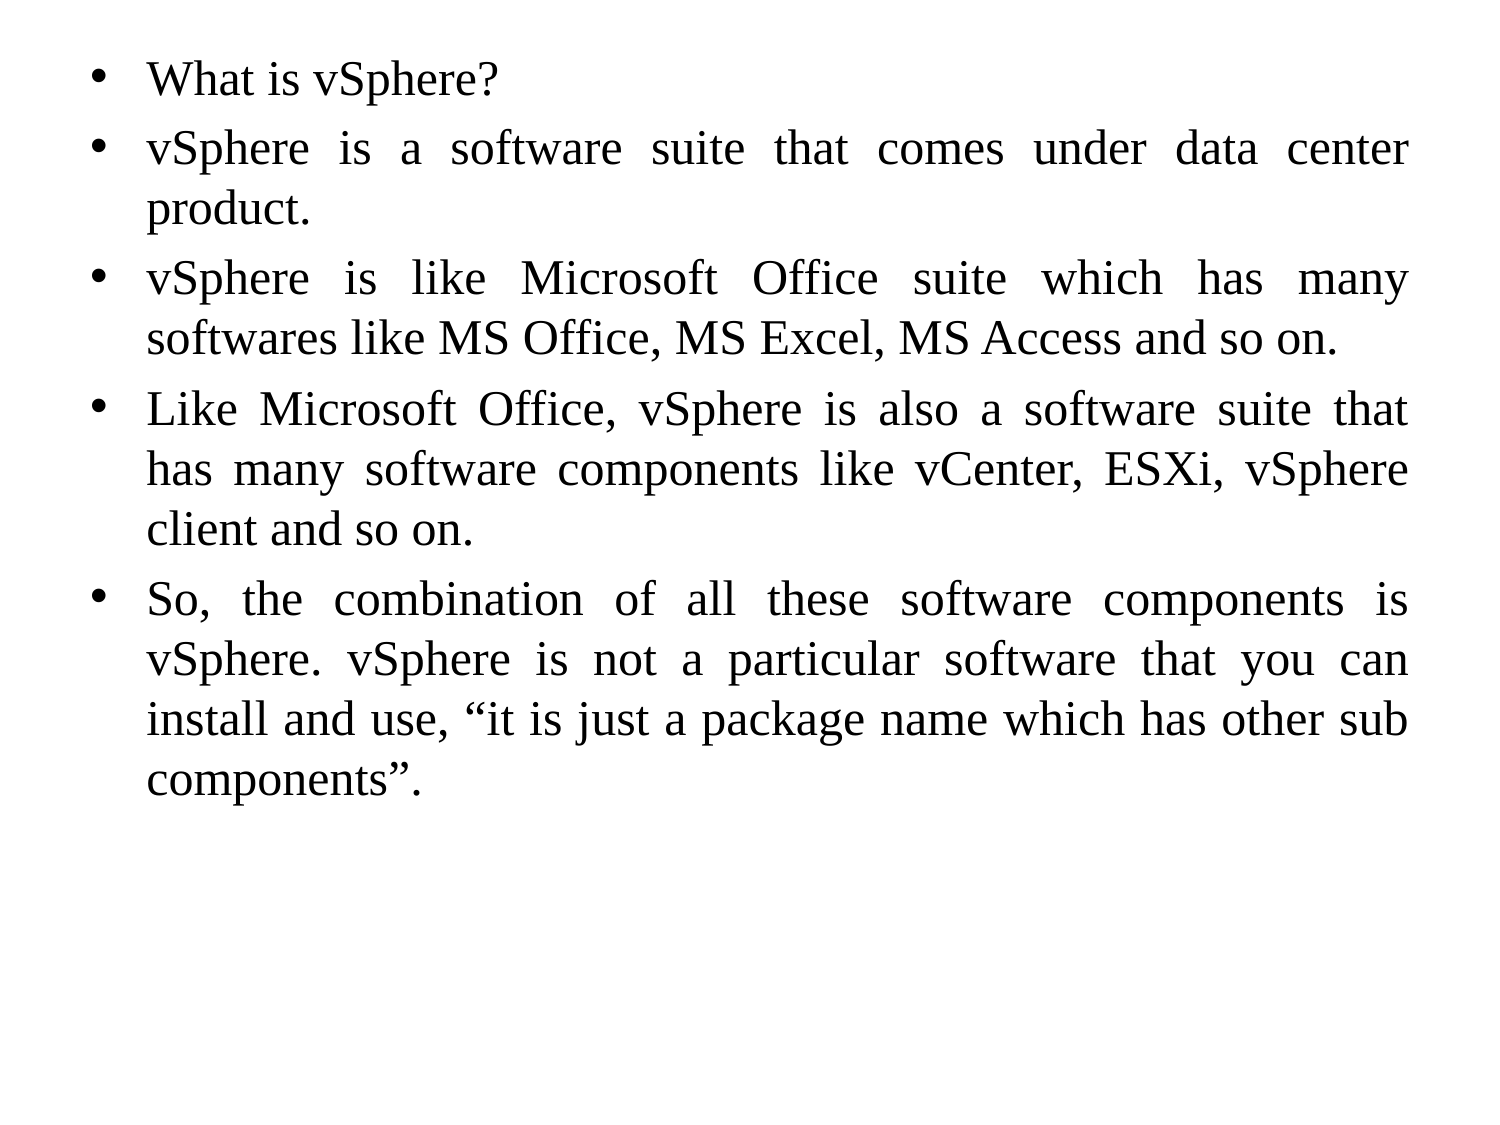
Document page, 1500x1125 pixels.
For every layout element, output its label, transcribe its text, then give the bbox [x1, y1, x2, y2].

list What is vSphere? vSphere is a software suite that comes under data center product. vSphere is like Microsoft Office suite which has many softwares like MS Office, MS Excel, MS Access and so on. Like Microsoft Office, vSphere is also a software suite that has many software components like vCenter, ESXi, vSphere client and so on. So, the combination of all these software components is vSphere. vSphere is not a particular software that you can install and use, “it is just a package name which has other sub components”. [75, 37, 1425, 1038]
